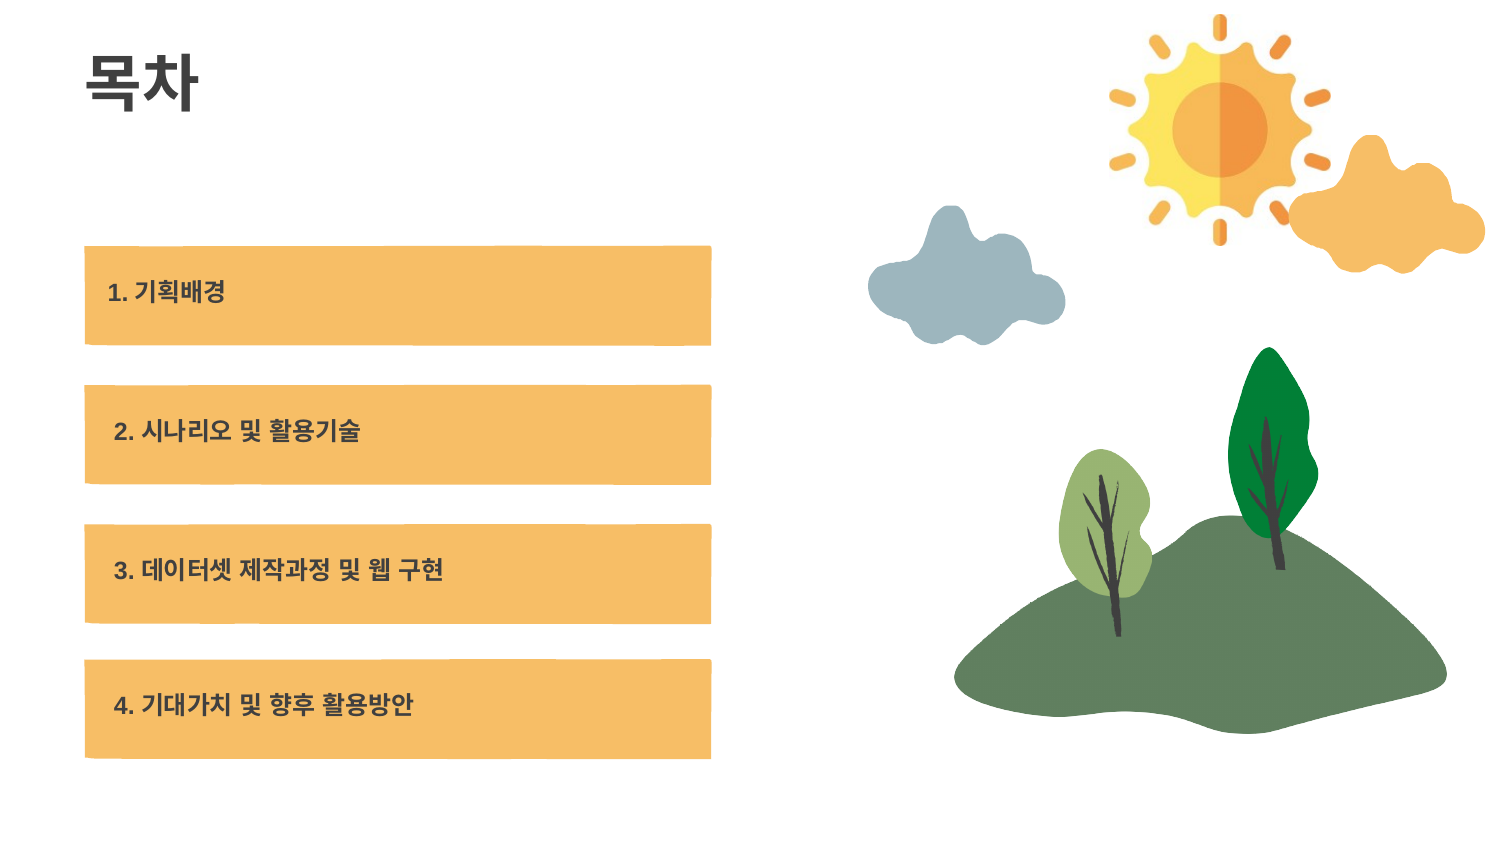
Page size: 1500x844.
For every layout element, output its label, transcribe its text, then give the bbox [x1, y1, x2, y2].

text_box [84, 245, 712, 346]
picture [953, 347, 1447, 734]
text_box 1.기획배경 [84, 246, 711, 307]
title 목차 [82, 43, 314, 186]
text_box [84, 523, 712, 625]
text_box [868, 205, 1066, 345]
text_box 3.데이터셋 제작과정 및 웹 구현 [84, 524, 711, 585]
text_box [84, 660, 712, 760]
text_box 4.기대가치 및 향후 활용방안 [84, 659, 711, 720]
text_box [84, 384, 712, 485]
text_box 2.시나리오 및 활용기술 [84, 385, 711, 446]
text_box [1109, 13, 1486, 274]
